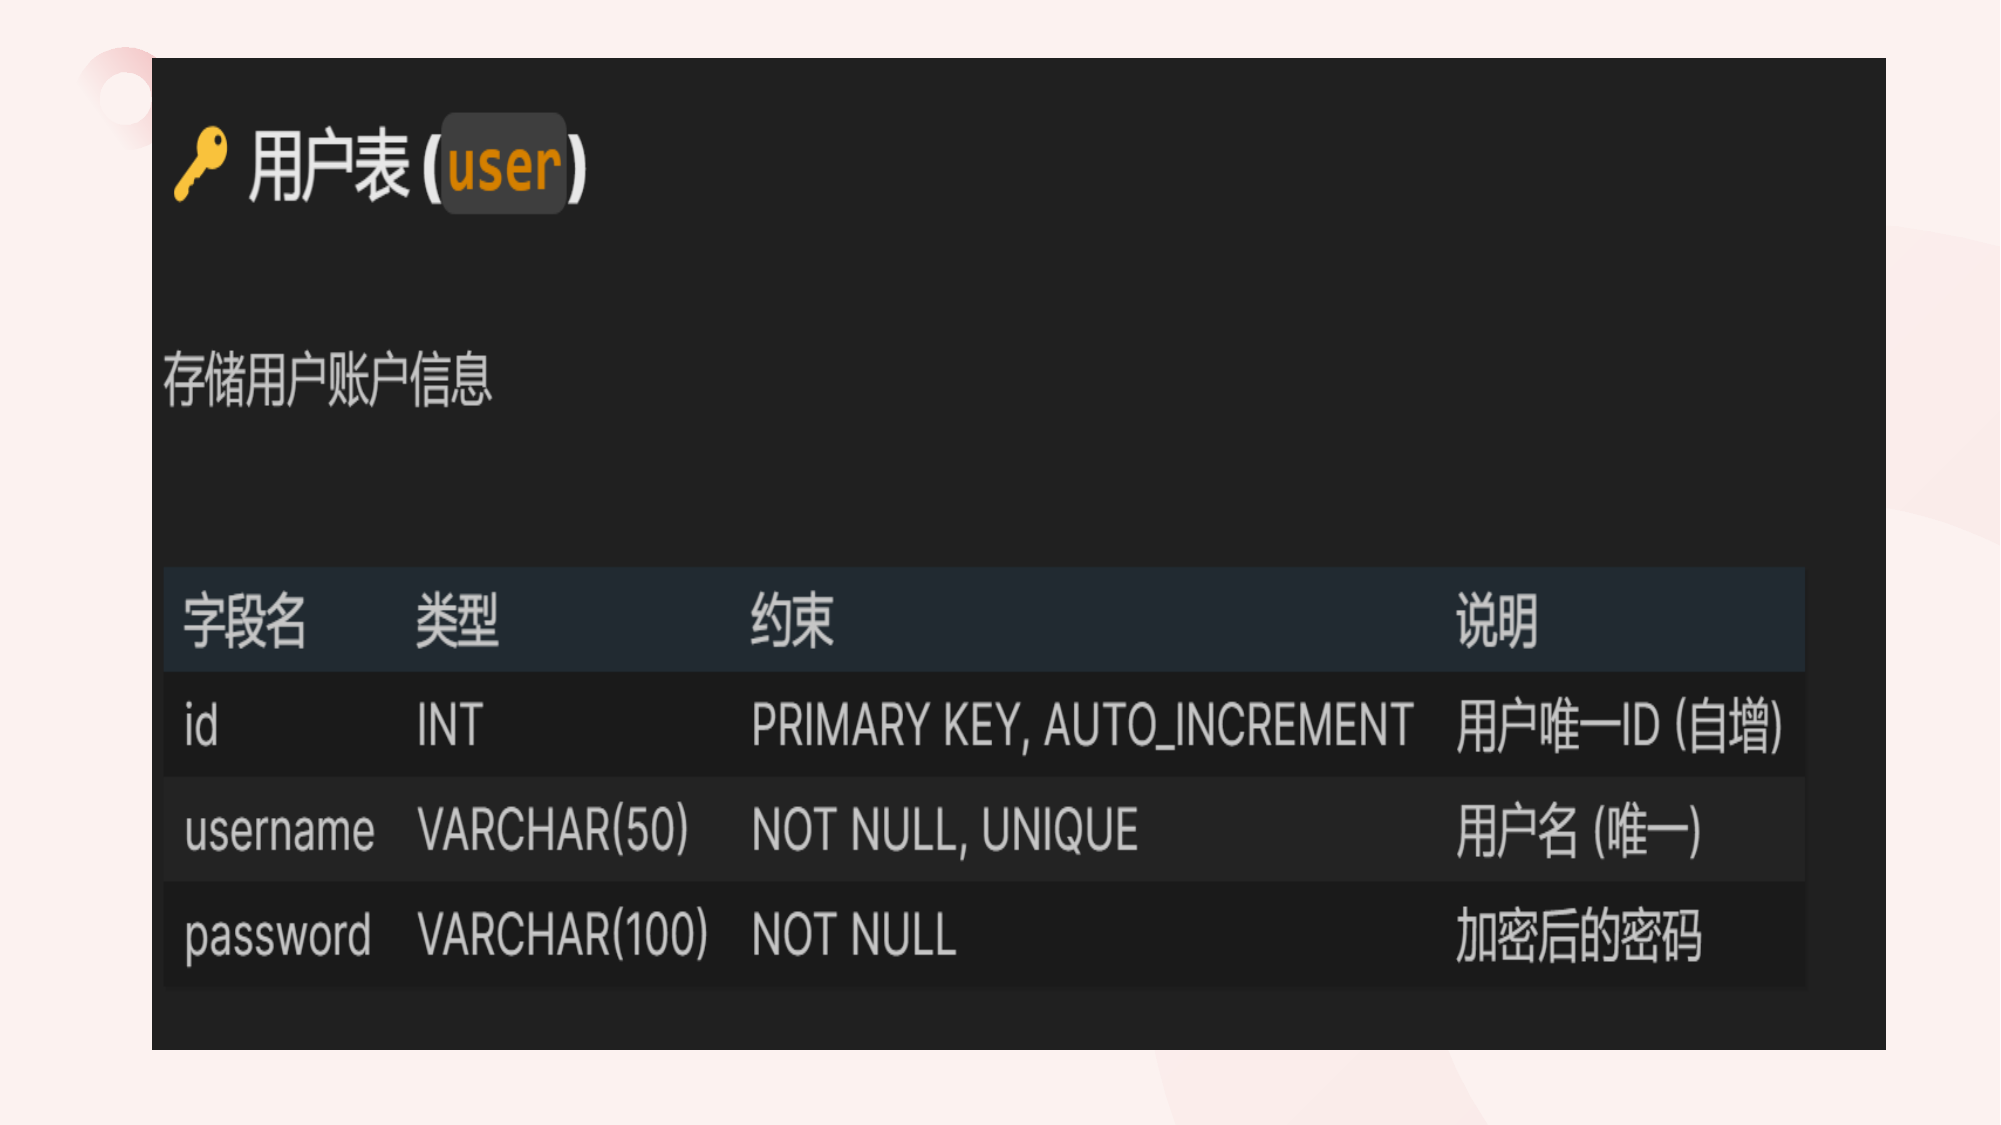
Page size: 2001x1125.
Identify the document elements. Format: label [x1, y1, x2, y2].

picture [152, 58, 1886, 1050]
